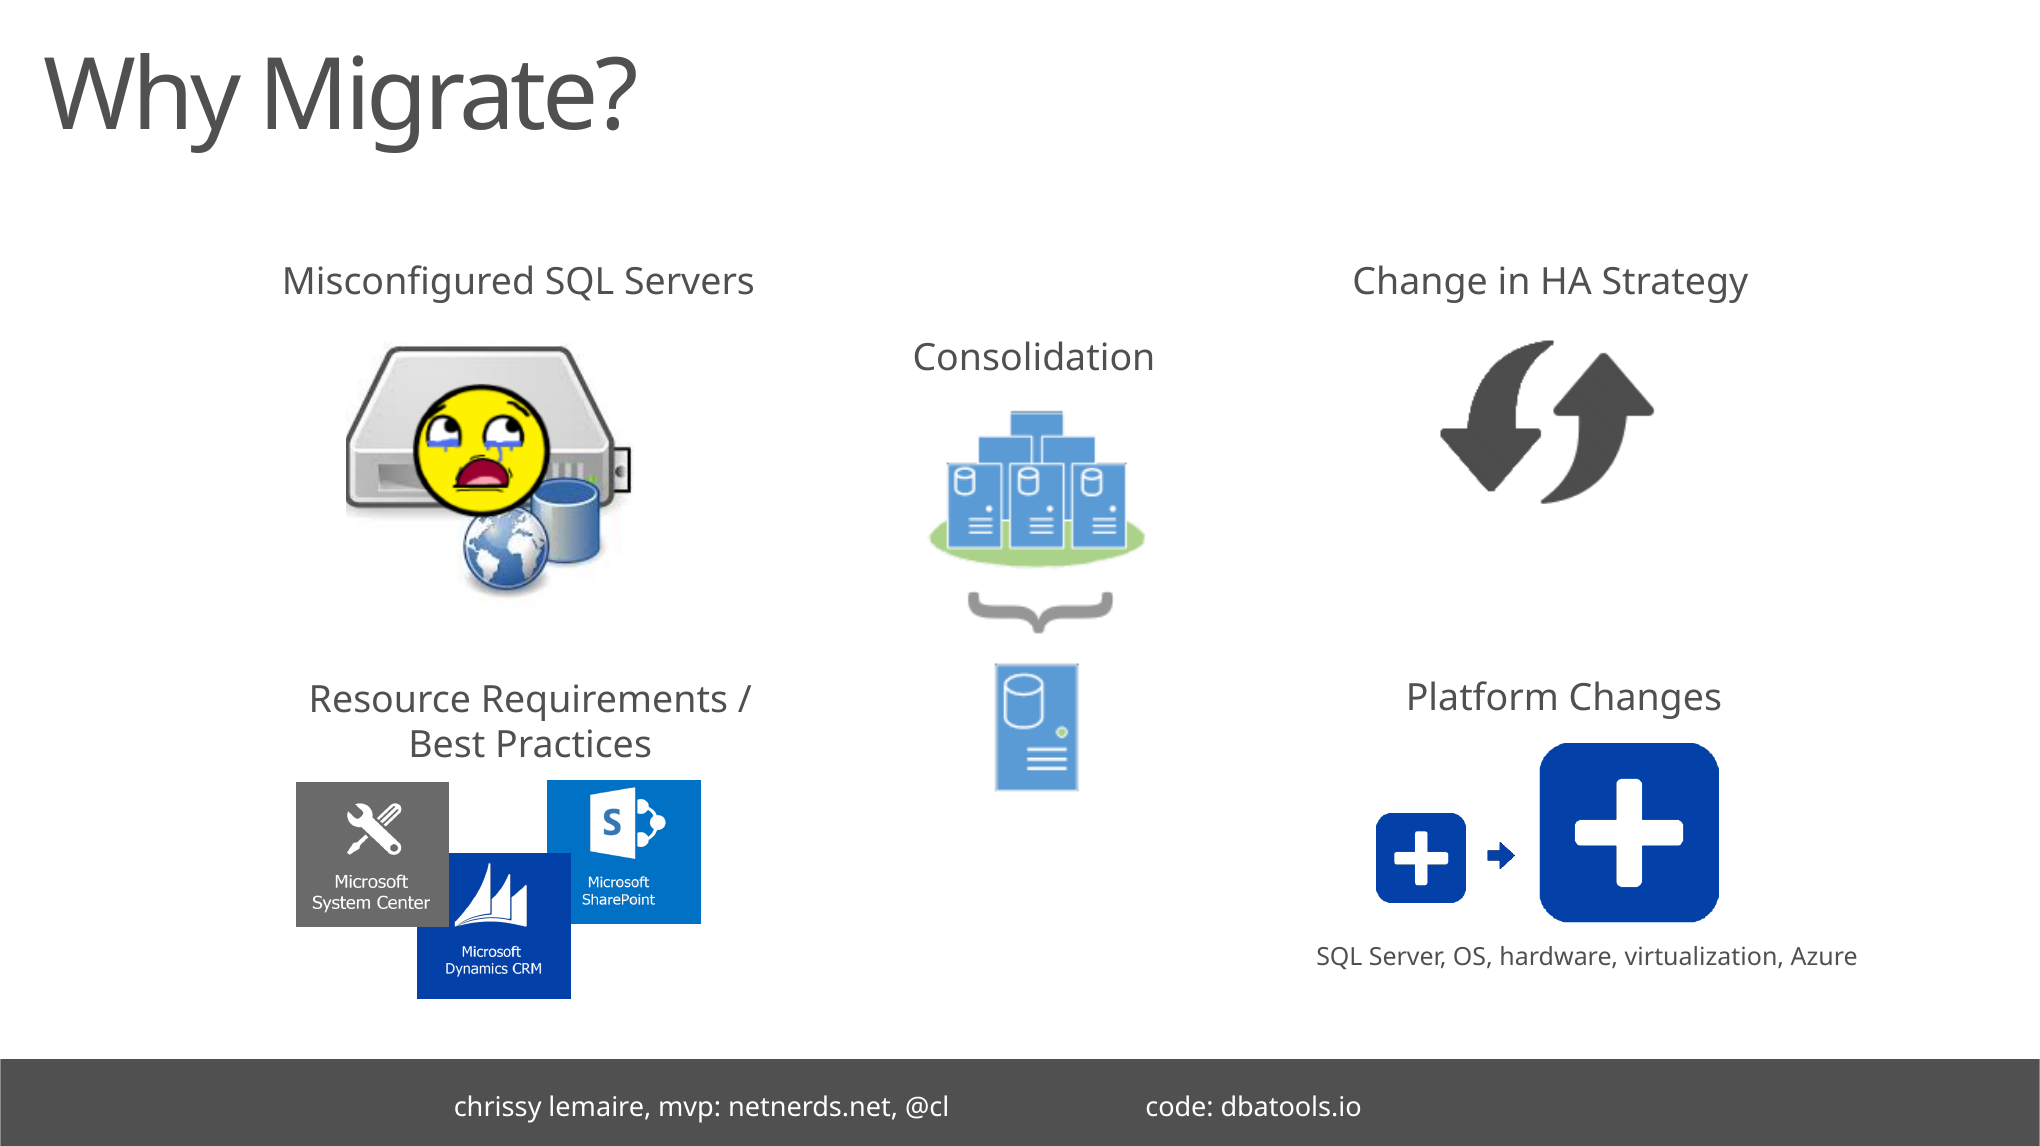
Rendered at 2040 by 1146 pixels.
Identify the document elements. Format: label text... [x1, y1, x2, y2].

text_box chrissy lemaire, mvp: netnerds.net, @cl code: dbatools.io [446, 1081, 1632, 1130]
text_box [908, 325, 1170, 854]
title Why Migrate? [43, 42, 1994, 200]
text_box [1351, 249, 1751, 526]
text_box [281, 249, 756, 617]
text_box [1314, 665, 1860, 978]
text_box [296, 667, 758, 999]
text_box [0, 1059, 2040, 1146]
